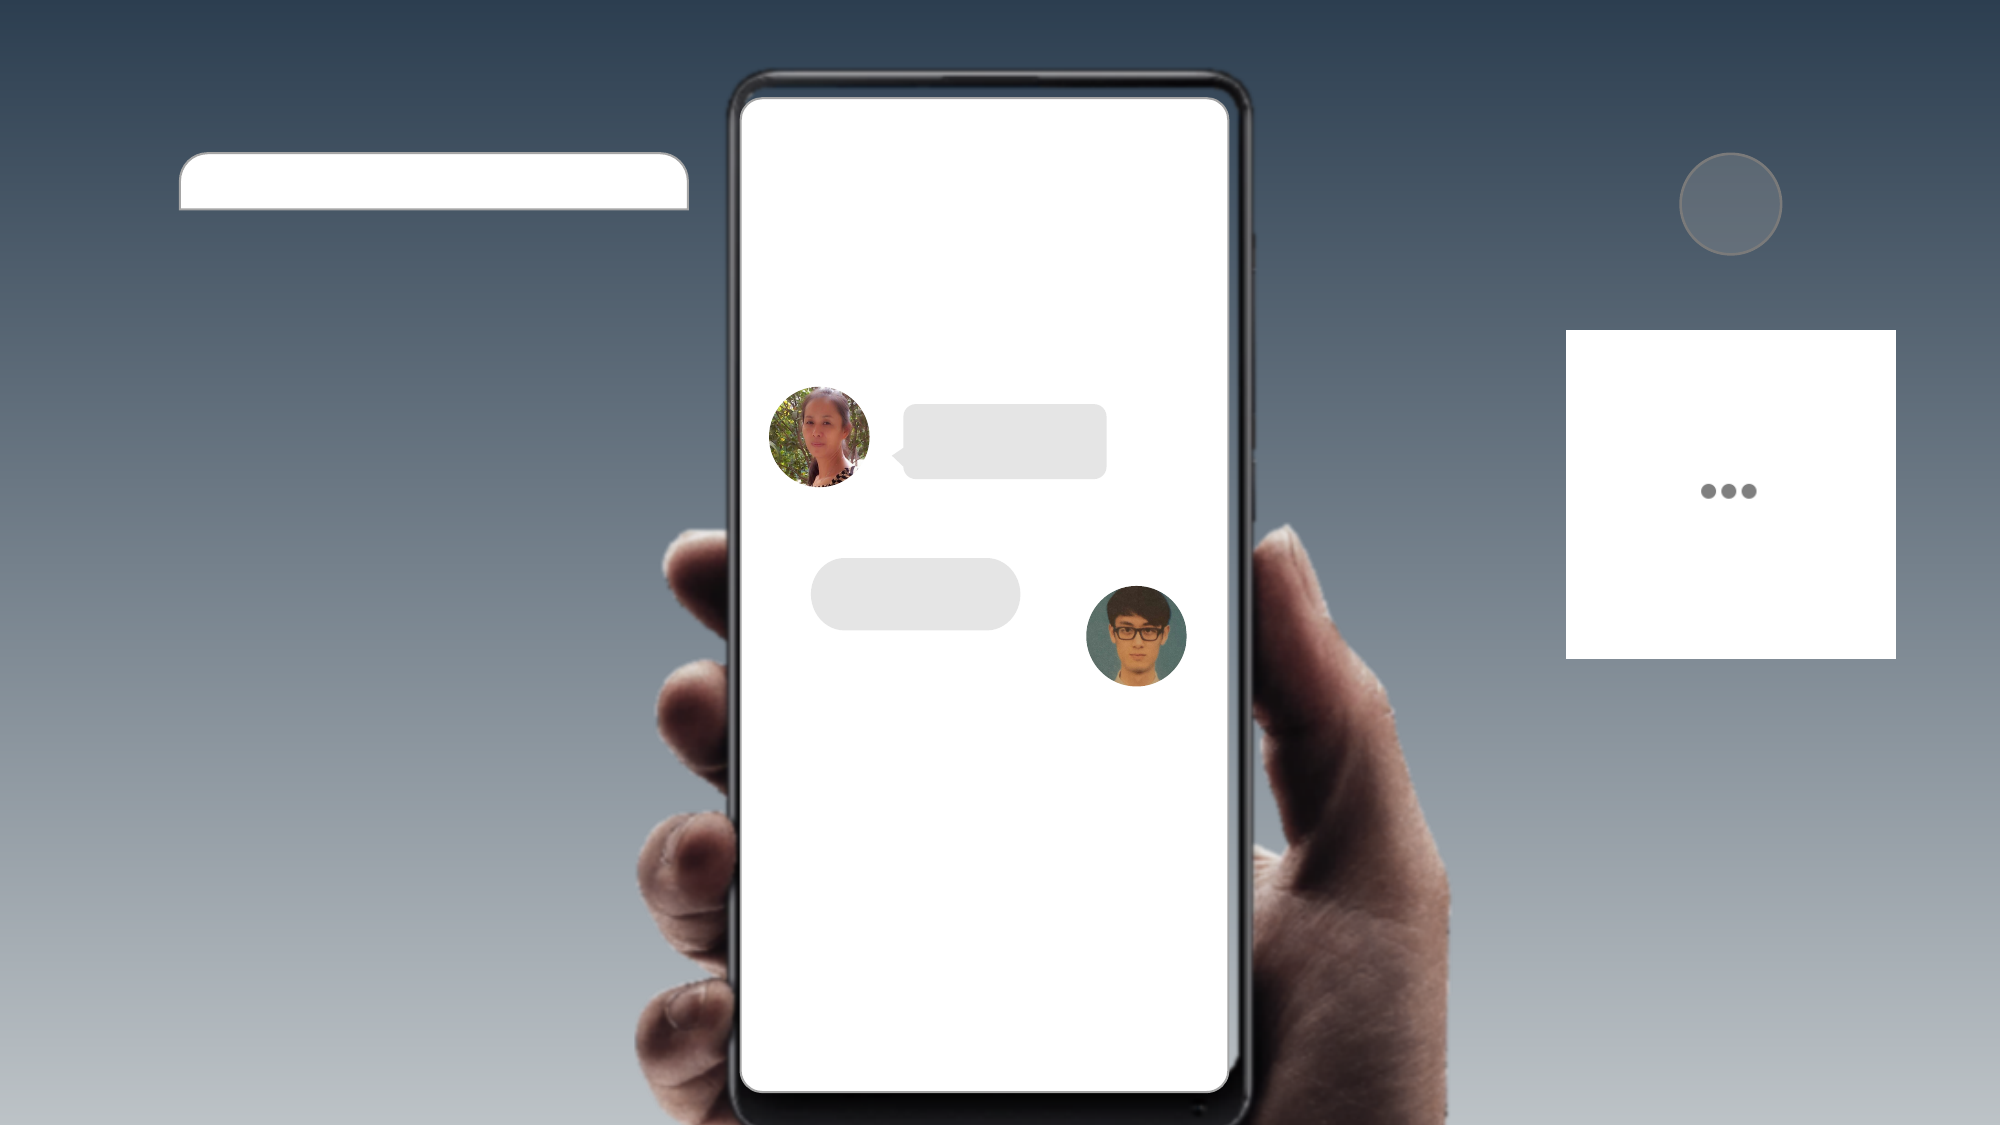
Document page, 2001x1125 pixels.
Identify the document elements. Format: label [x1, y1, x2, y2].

text_box [178, 152, 634, 211]
picture [1566, 330, 1896, 659]
picture [634, 66, 1548, 1125]
text_box [1680, 153, 1782, 255]
